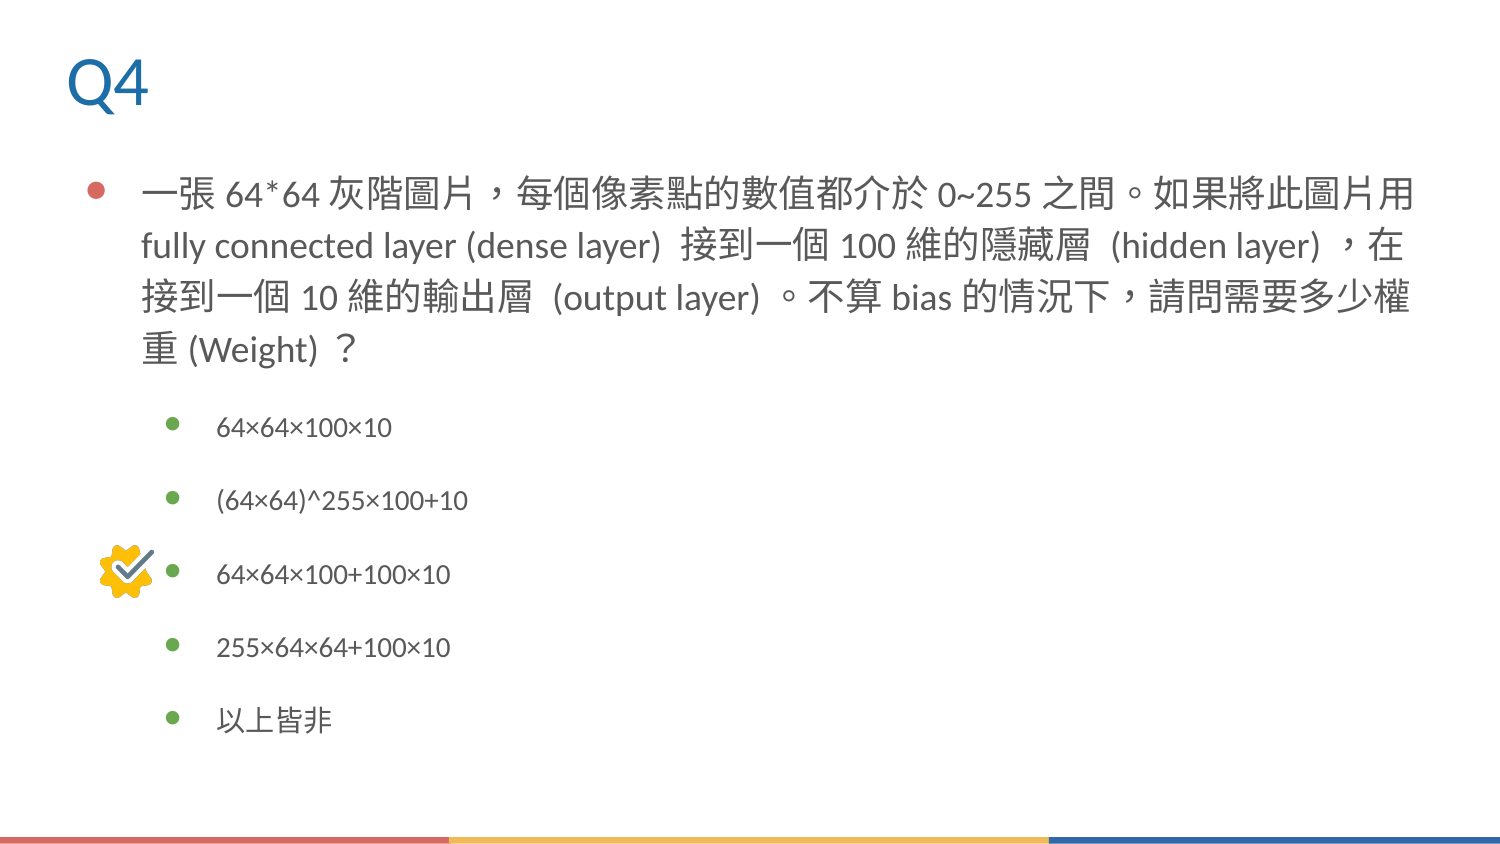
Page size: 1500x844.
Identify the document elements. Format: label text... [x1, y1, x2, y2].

title Q4 [51, 29, 1449, 125]
list 一張64*64灰階圖片，每個像素點的數值都介於0~255之間。如果將此圖片用 fully connected layer (dense layer) 接到一個100維的隱藏層 (hidden layer)，在接到一個10維的輸出層 (output layer)。不算bias的情況下，請問需要多少權重(Weight)？ 64×64×100×10 (64×64)^255×100+10 64×64×100+100×10 255×64×64+100×10 以上皆非 [51, 147, 1449, 807]
picture [99, 544, 154, 599]
